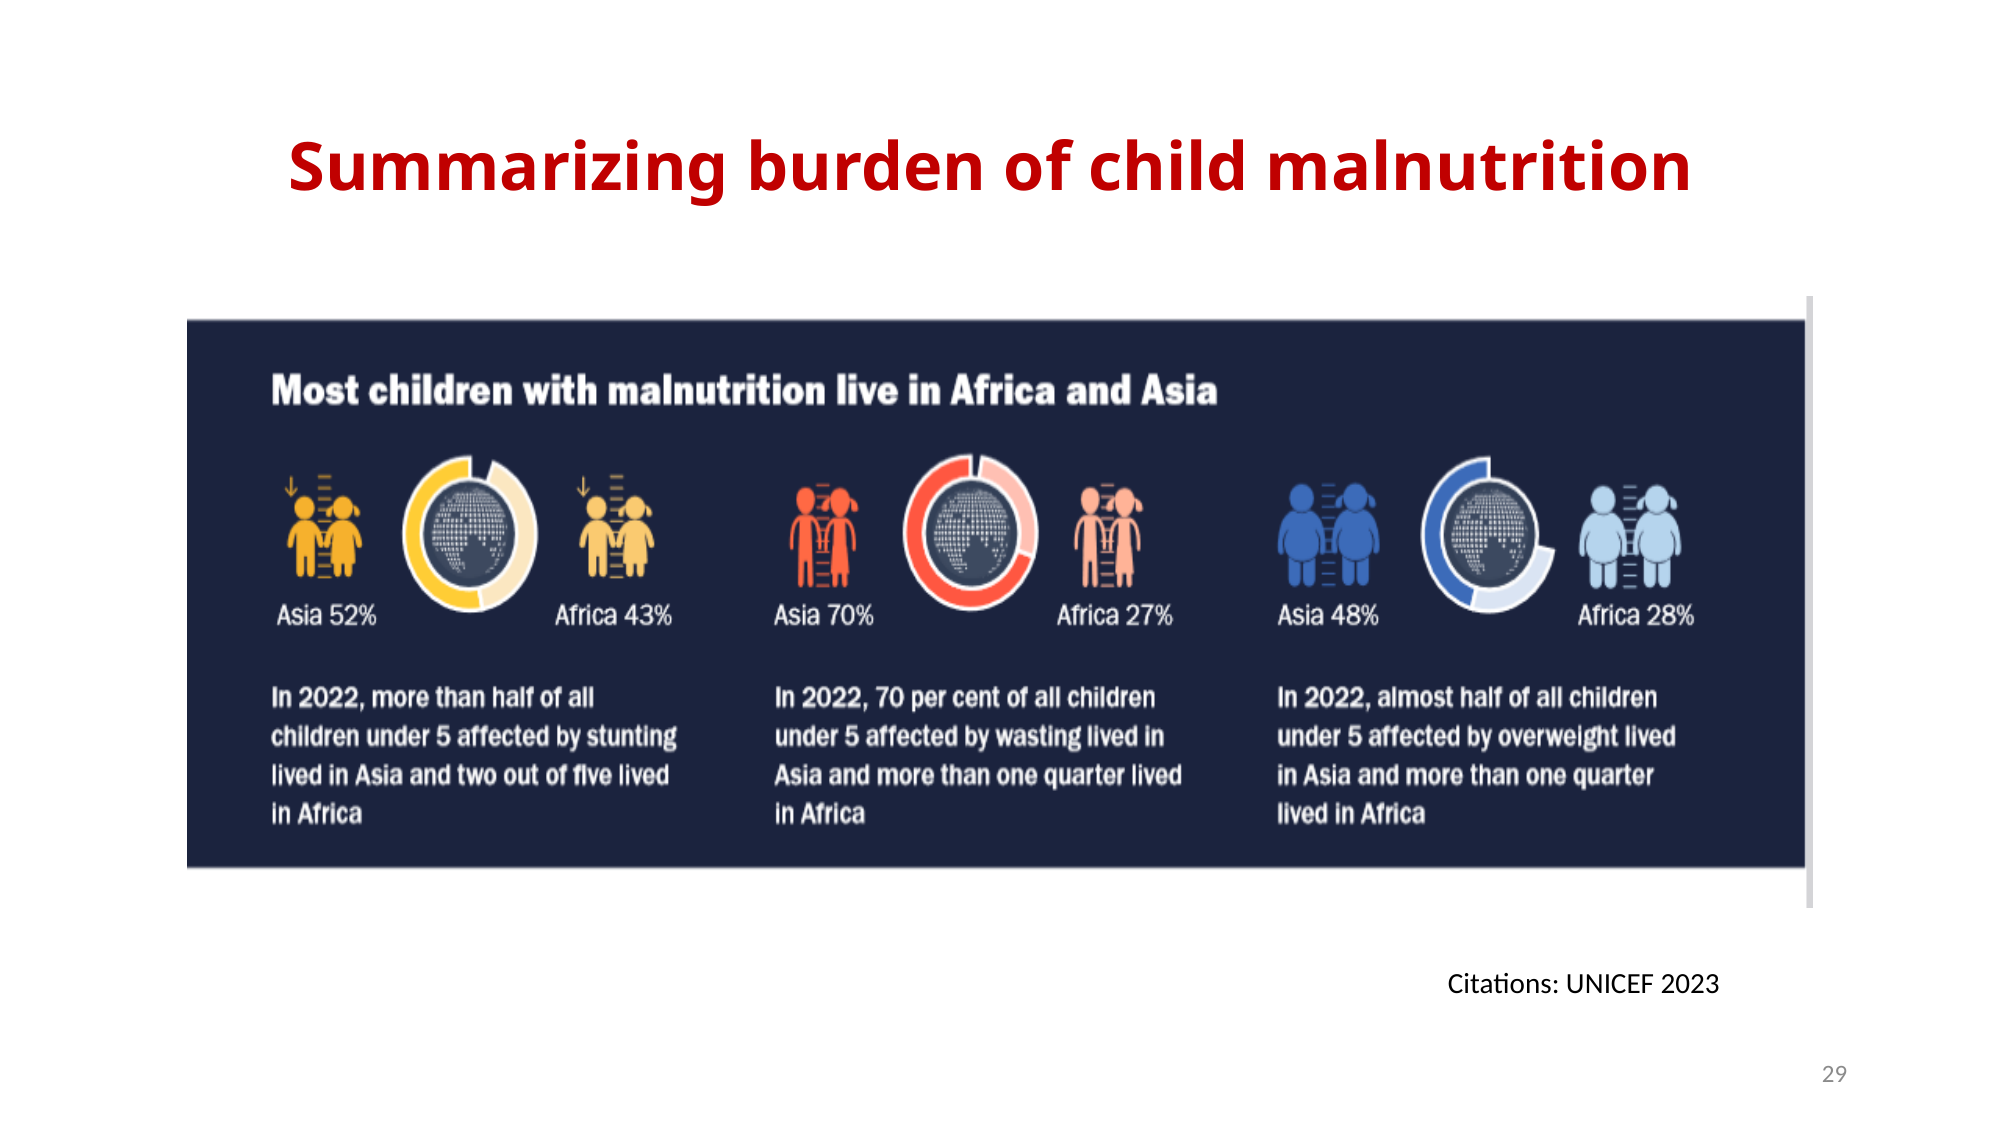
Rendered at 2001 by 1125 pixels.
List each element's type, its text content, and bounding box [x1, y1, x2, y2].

picture [187, 296, 1813, 908]
title Summarizing burden of child malnutrition [137, 59, 1863, 278]
text_box Citations: UNICEF 2023 [1432, 957, 1735, 1007]
slide_number 29 [1412, 1042, 1863, 1103]
